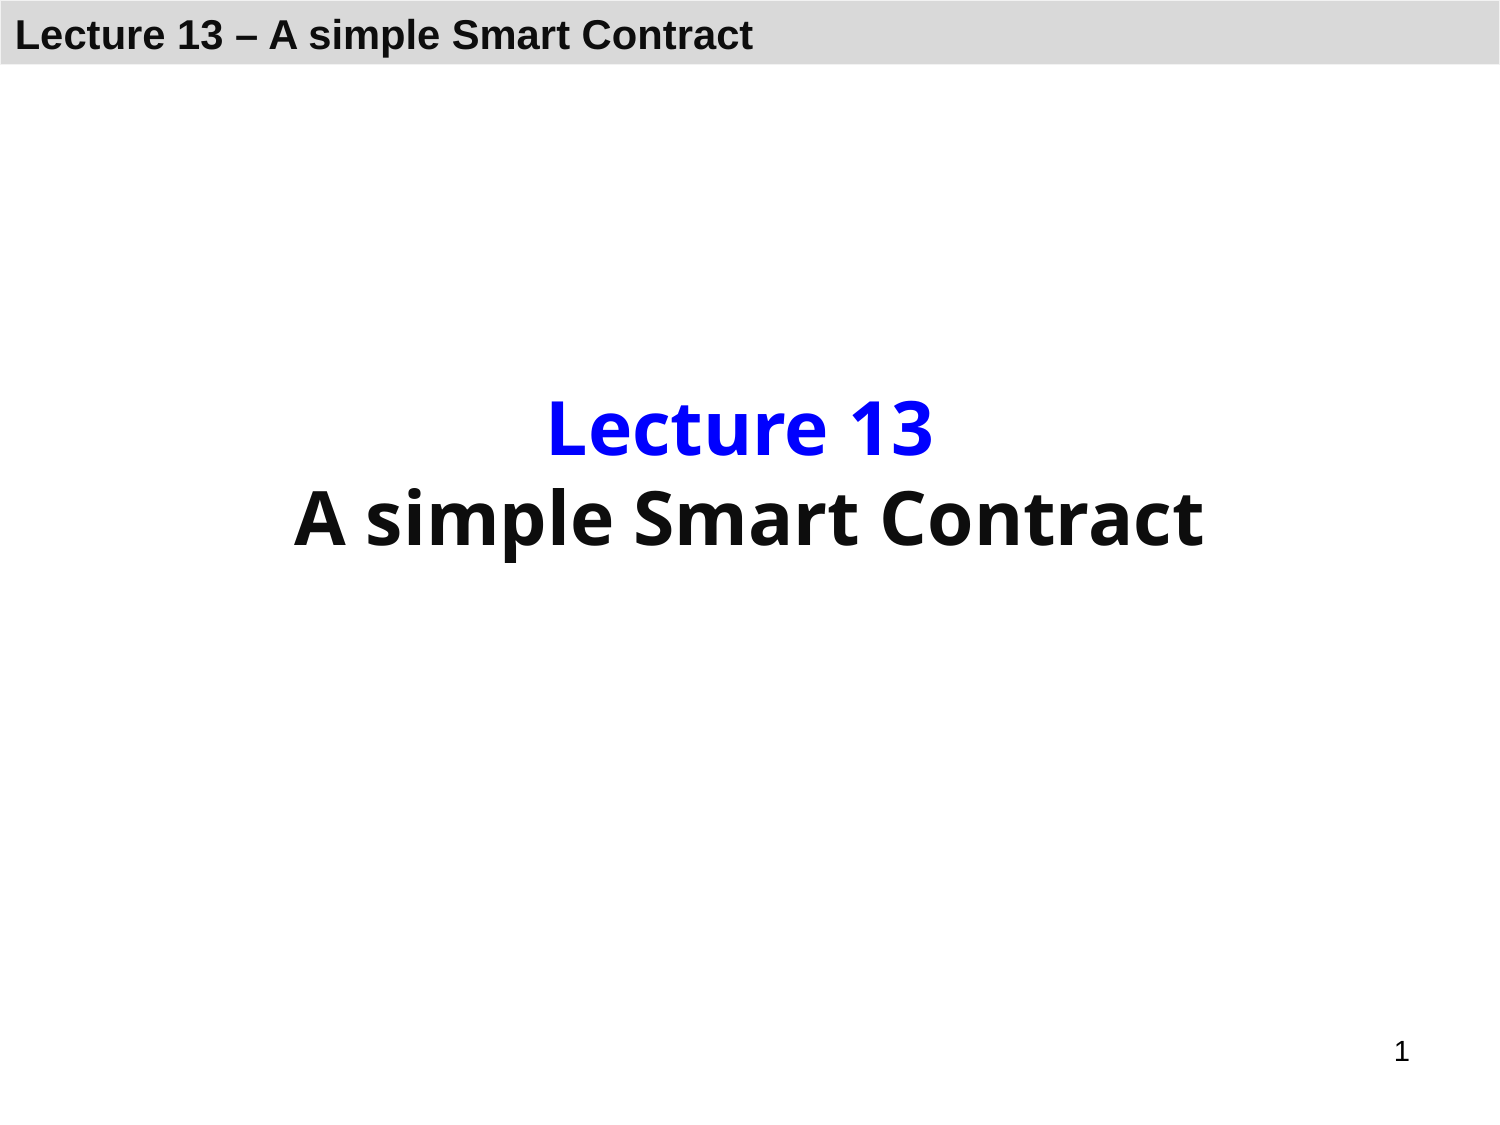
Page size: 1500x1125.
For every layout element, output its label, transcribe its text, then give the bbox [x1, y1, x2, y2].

title Lecture 13 A simple Smart Contract [112, 349, 1388, 591]
slide_number 1 [1074, 1024, 1425, 1103]
